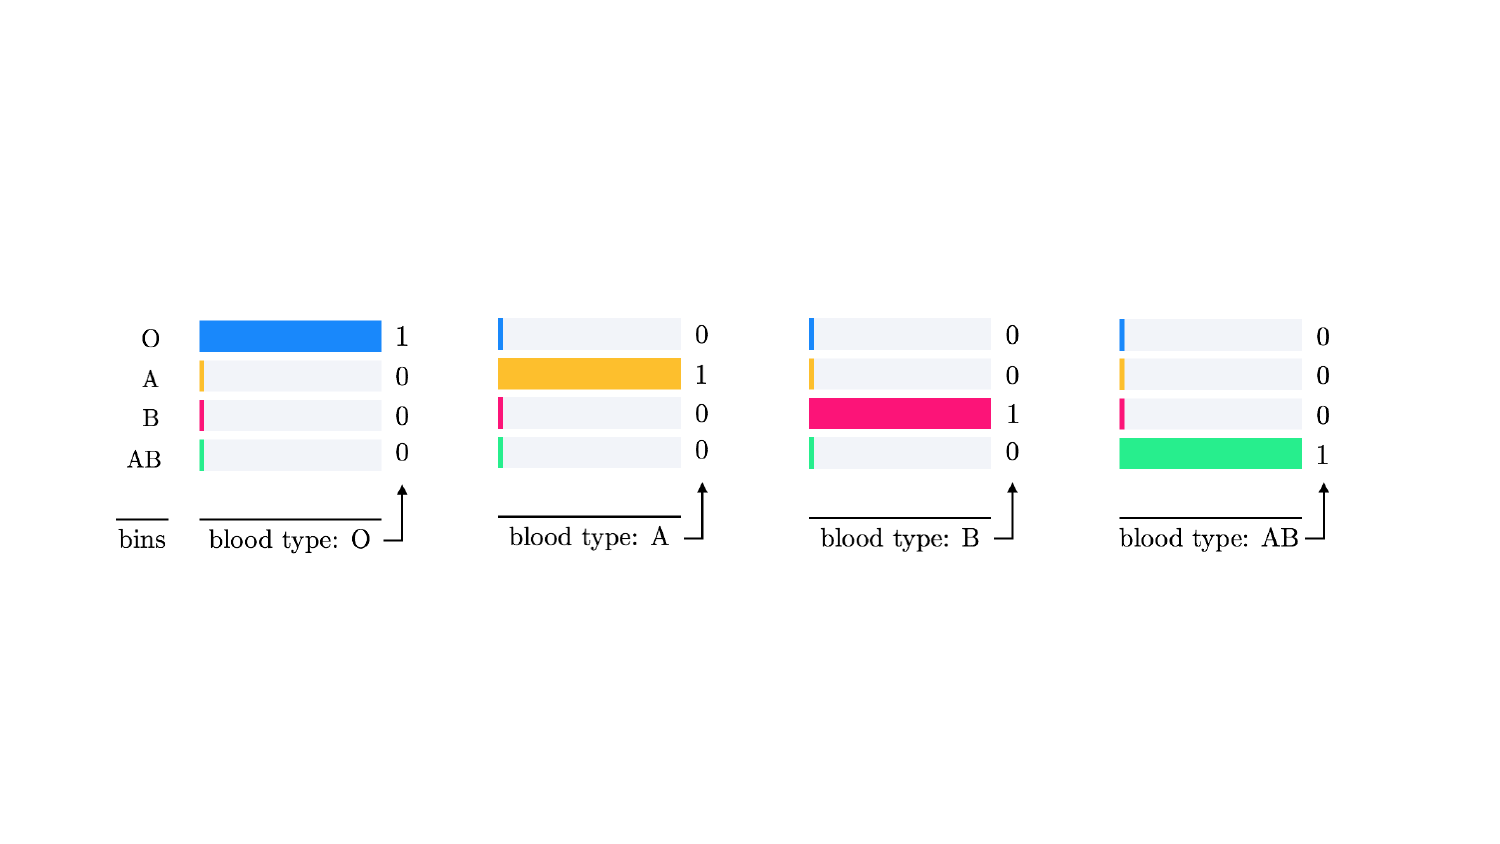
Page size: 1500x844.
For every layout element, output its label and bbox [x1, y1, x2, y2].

picture [24, 232, 1476, 612]
